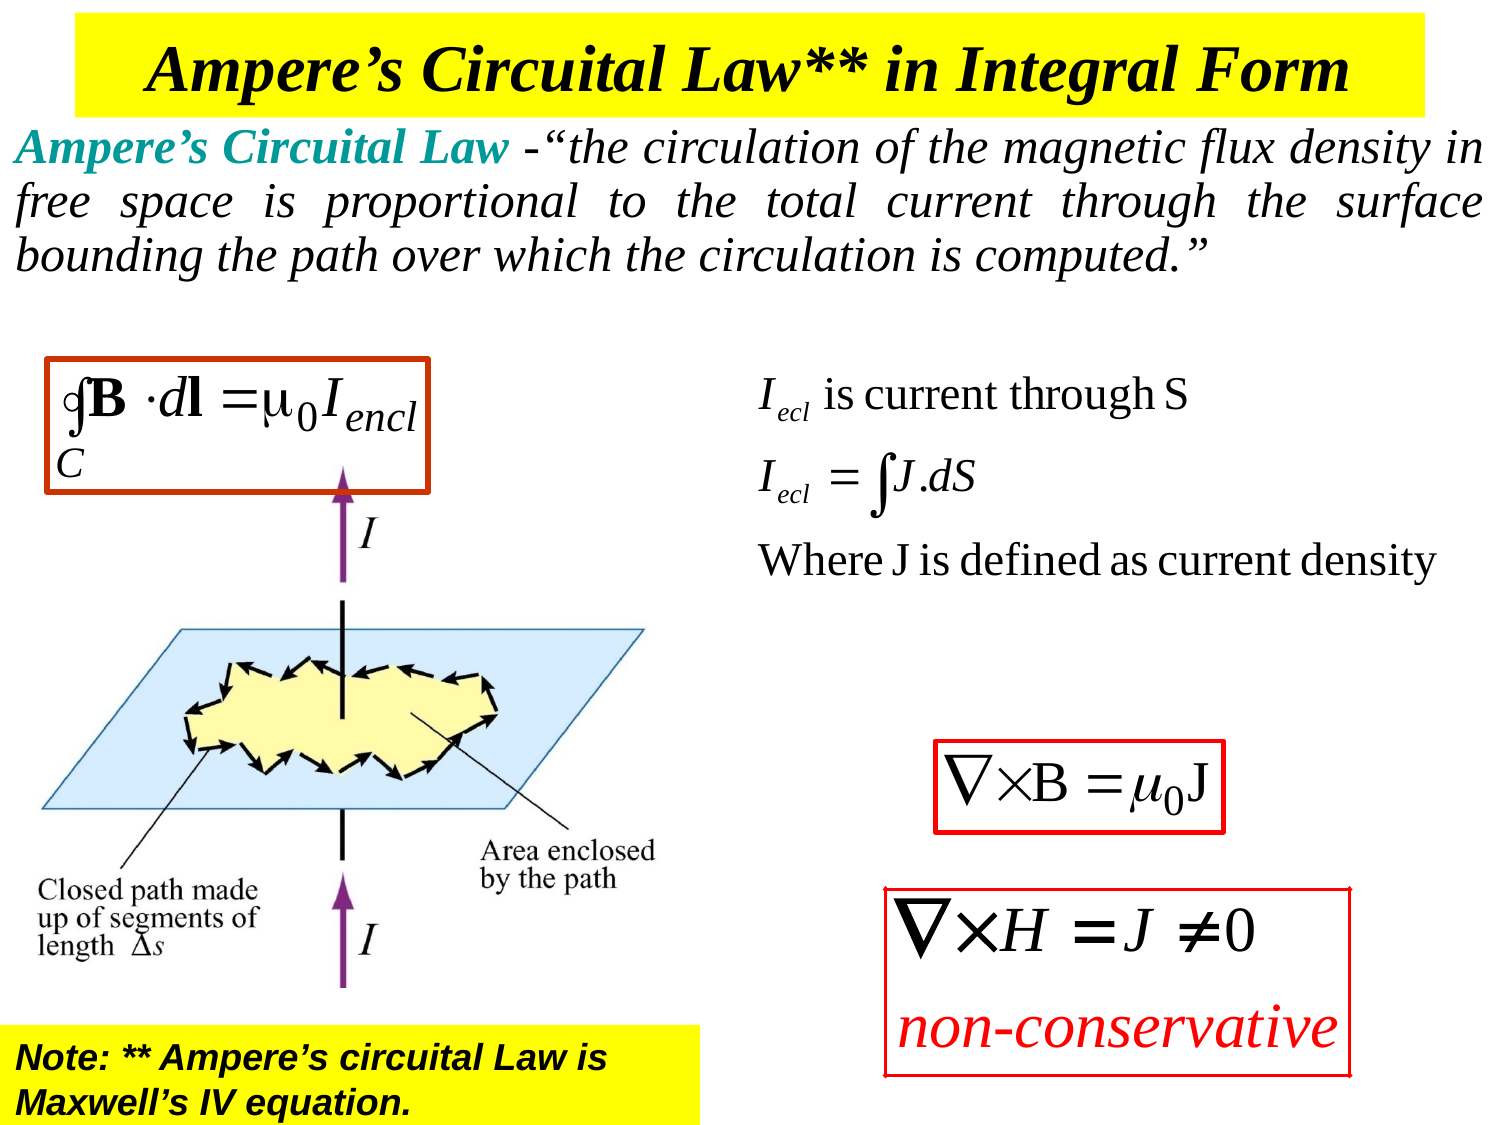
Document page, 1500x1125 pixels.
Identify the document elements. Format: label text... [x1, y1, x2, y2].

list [49, 362, 425, 489]
picture [874, 874, 1363, 1087]
title Ampere’s Circuital Law** in Integral Form [75, 12, 1425, 112]
picture [937, 743, 1221, 830]
picture [749, 362, 1445, 594]
picture [37, 466, 663, 988]
text_box Note: ** Ampere’s circuital Law is Maxwell’s IV equation. [0, 1024, 700, 1125]
list Ampere’s Circuital Law -“the circulation of the magnetic flux density in free space is proportional to the total current through the surface bounding the path over which the circulation is computed.” [0, 112, 1500, 288]
